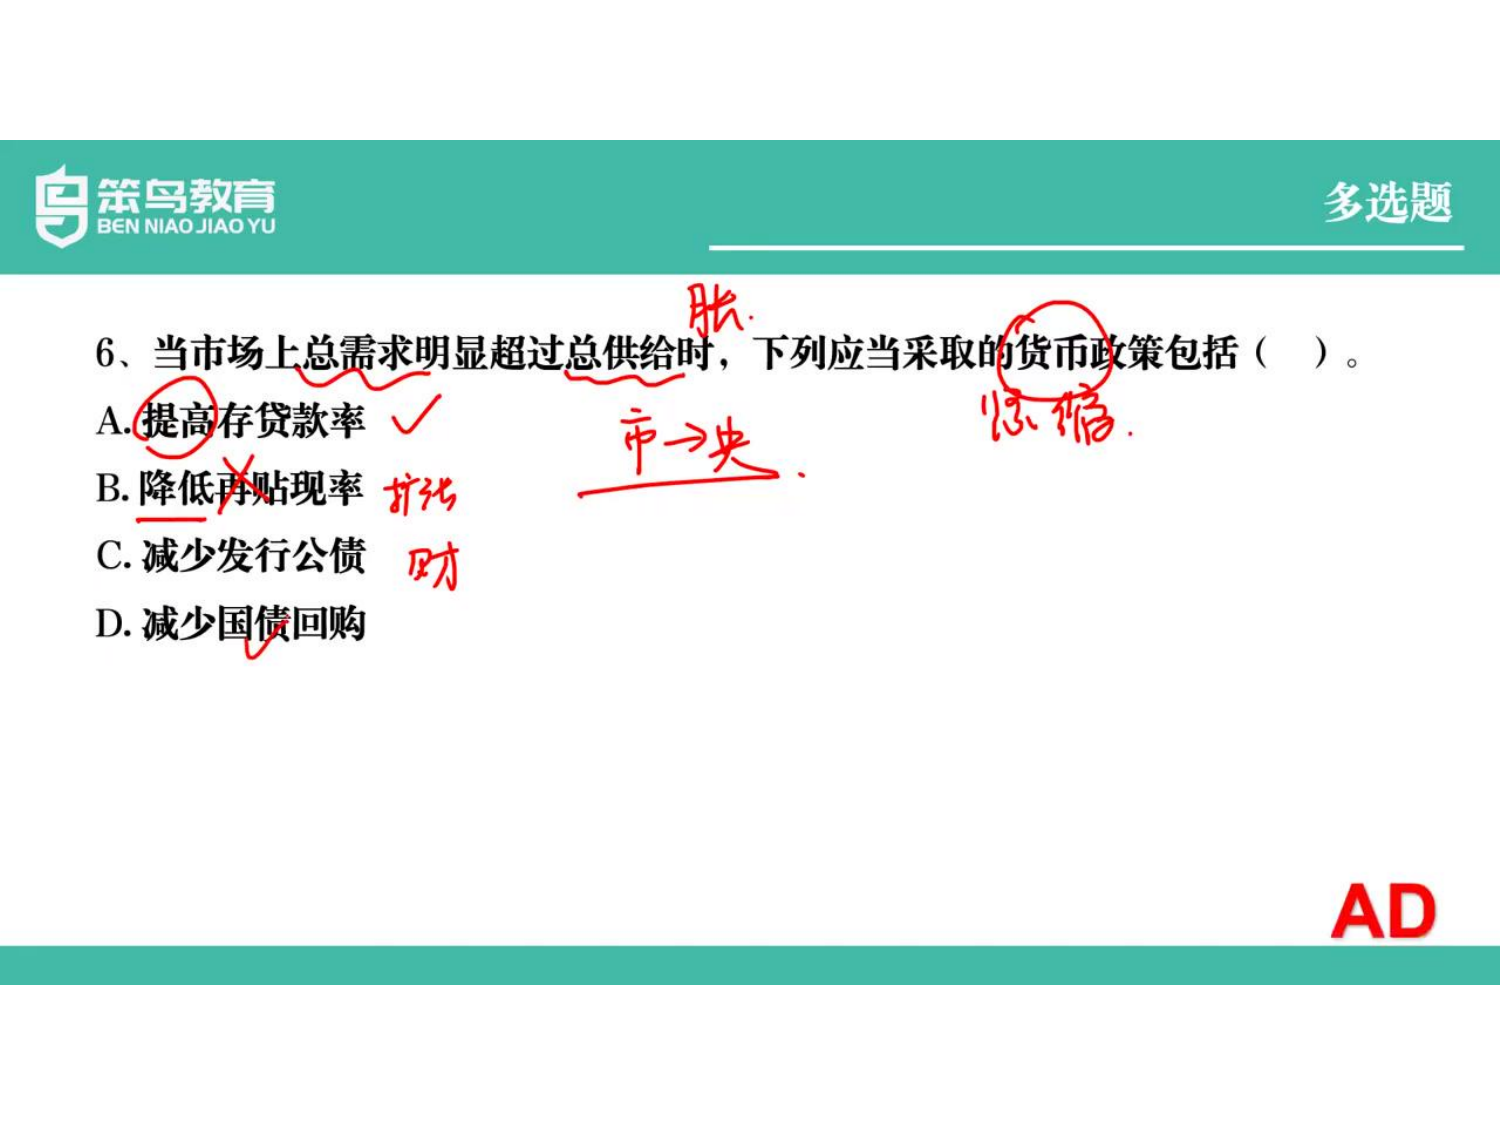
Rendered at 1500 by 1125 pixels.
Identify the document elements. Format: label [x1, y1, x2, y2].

picture [0, 140, 1500, 985]
